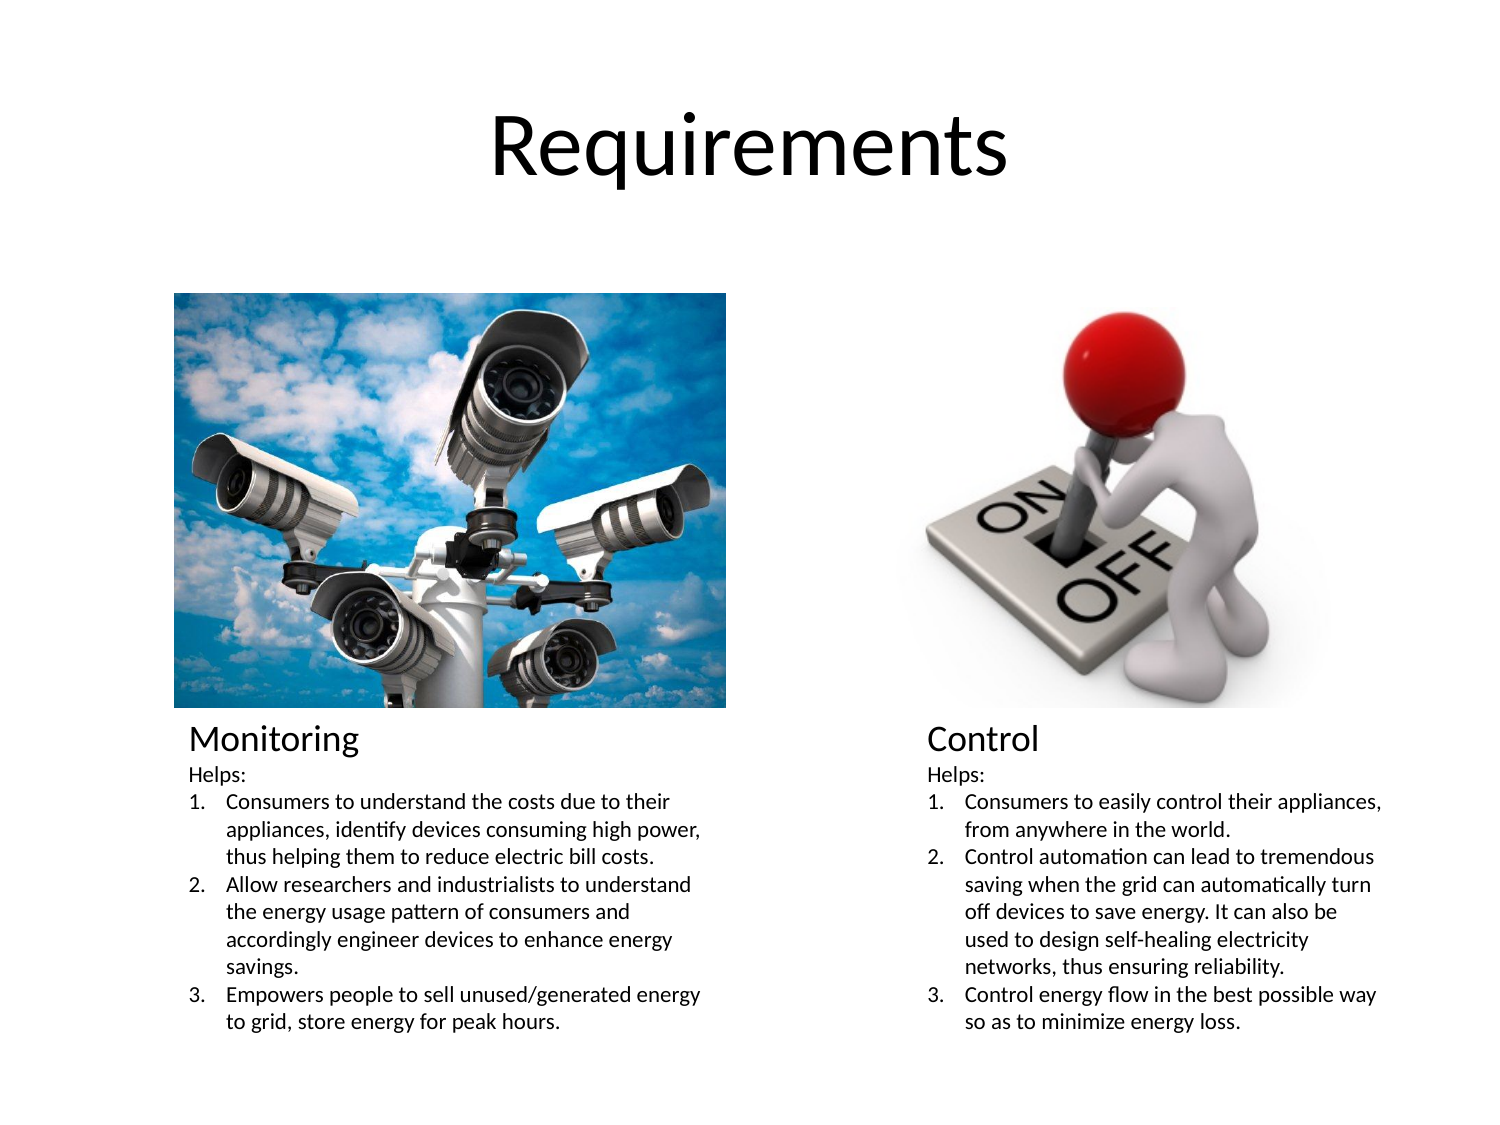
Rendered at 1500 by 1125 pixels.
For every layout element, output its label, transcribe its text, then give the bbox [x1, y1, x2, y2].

title Requirements [75, 45, 1425, 233]
picture [762, 307, 1465, 708]
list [174, 293, 727, 708]
text_box Control Helps: Consumers to easily control their appliances, from anywhere in the world. Control automation can lead to tremendous saving when the grid can automatically turn off devices to save energy. It can also be used to design self-healing electricity networks, thus ensuring reliability. Control energy flow in the best possible way so as to minimize energy loss. [912, 716, 1400, 1042]
text_box Monitoring Helps: Consumers to understand the costs due to their appliances, identify devices consuming high power, thus helping them to reduce electric bill costs. Allow researchers and industrialists to understand the energy usage pattern of consumers and accordingly engineer devices to enhance energy savings. Empowers people to sell unused/generated energy to grid, store energy for peak hours. [173, 714, 725, 1042]
